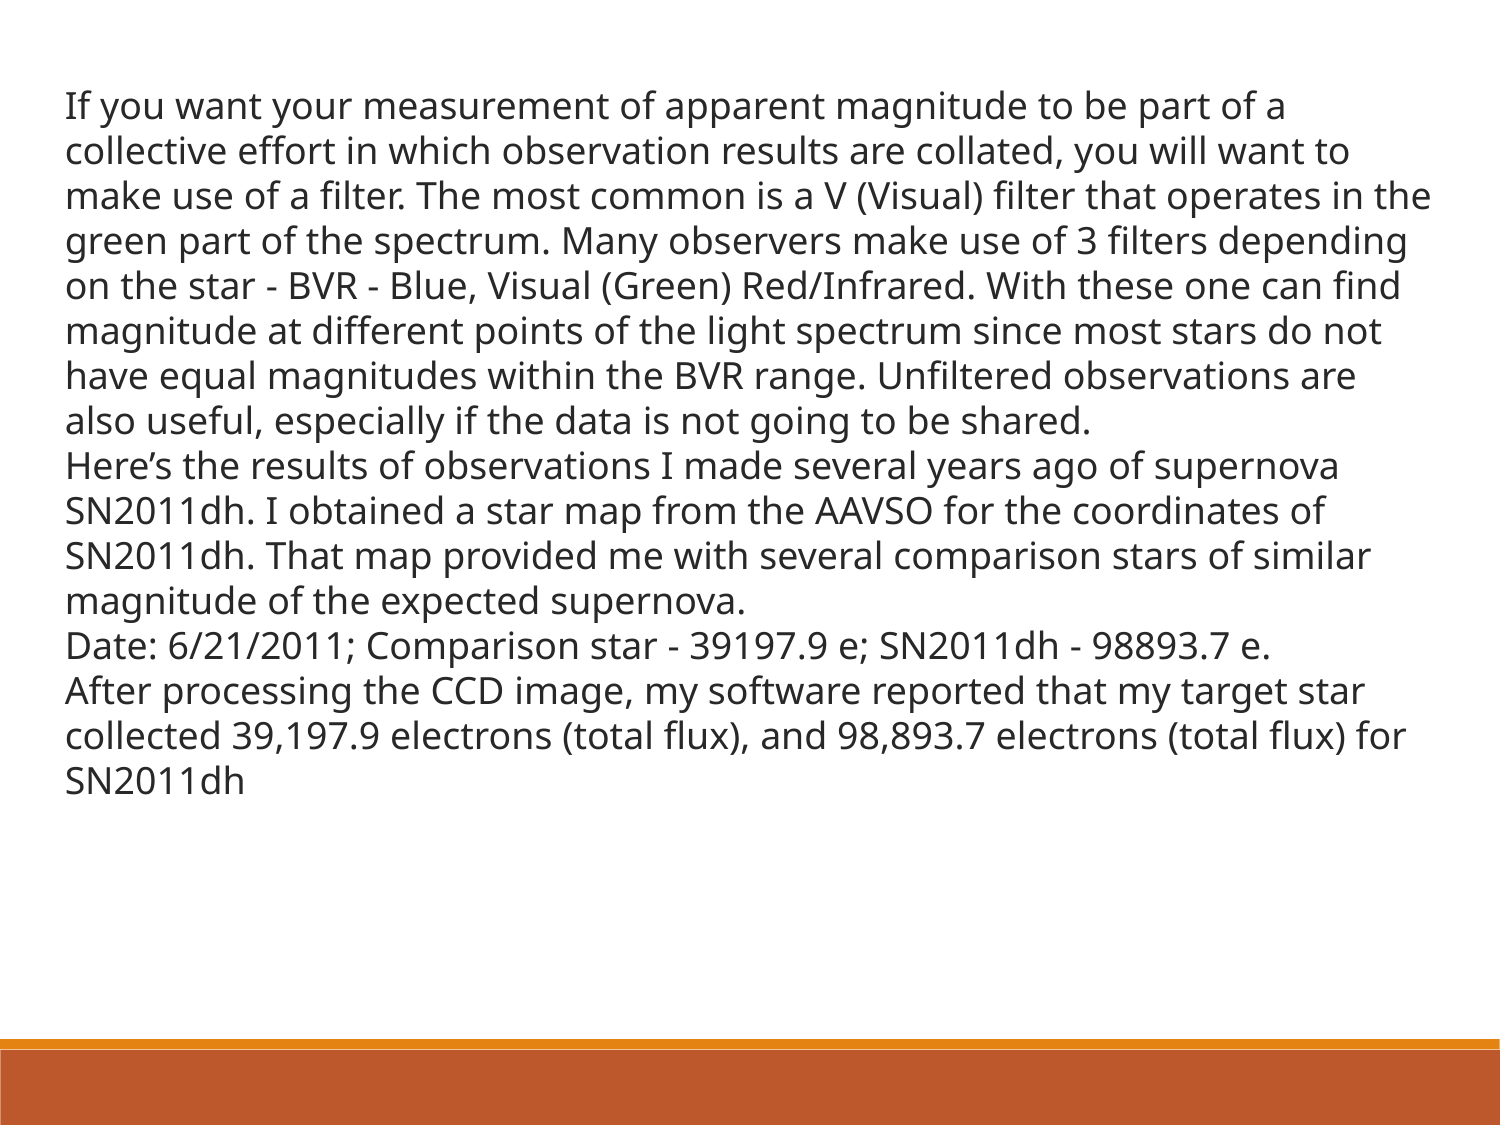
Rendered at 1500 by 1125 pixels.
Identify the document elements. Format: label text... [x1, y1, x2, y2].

text_box If you want your measurement of apparent magnitude to be part of a collective effort in which observation results are collated, you will want to make use of a filter. The most common is a V (Visual) filter that operates in the green part of the spectrum. Many observers make use of 3 filters depending on the star - BVR - Blue, Visual (Green) Red/Infrared. With these one can find magnitude at different points of the light spectrum since most stars do not have equal magnitudes within the BVR range. Unfiltered observations are also useful, especially if the data is not going to be shared. Here’s the results of observations I made several years ago of supernova SN2011dh. I obtained a star map from the AAVSO for the coordinates of SN2011dh. That map provided me with several comparison stars of similar magnitude of the expected supernova. Date: 6/21/2011; Comparison star - 39197.9 e; SN2011dh - 98893.7 e. After processing the CCD image, my software reported that my target star collected 39,197.9 electrons (total flux), and 98,893.7 electrons (total flux) for SN2011dh [50, 74, 1450, 810]
